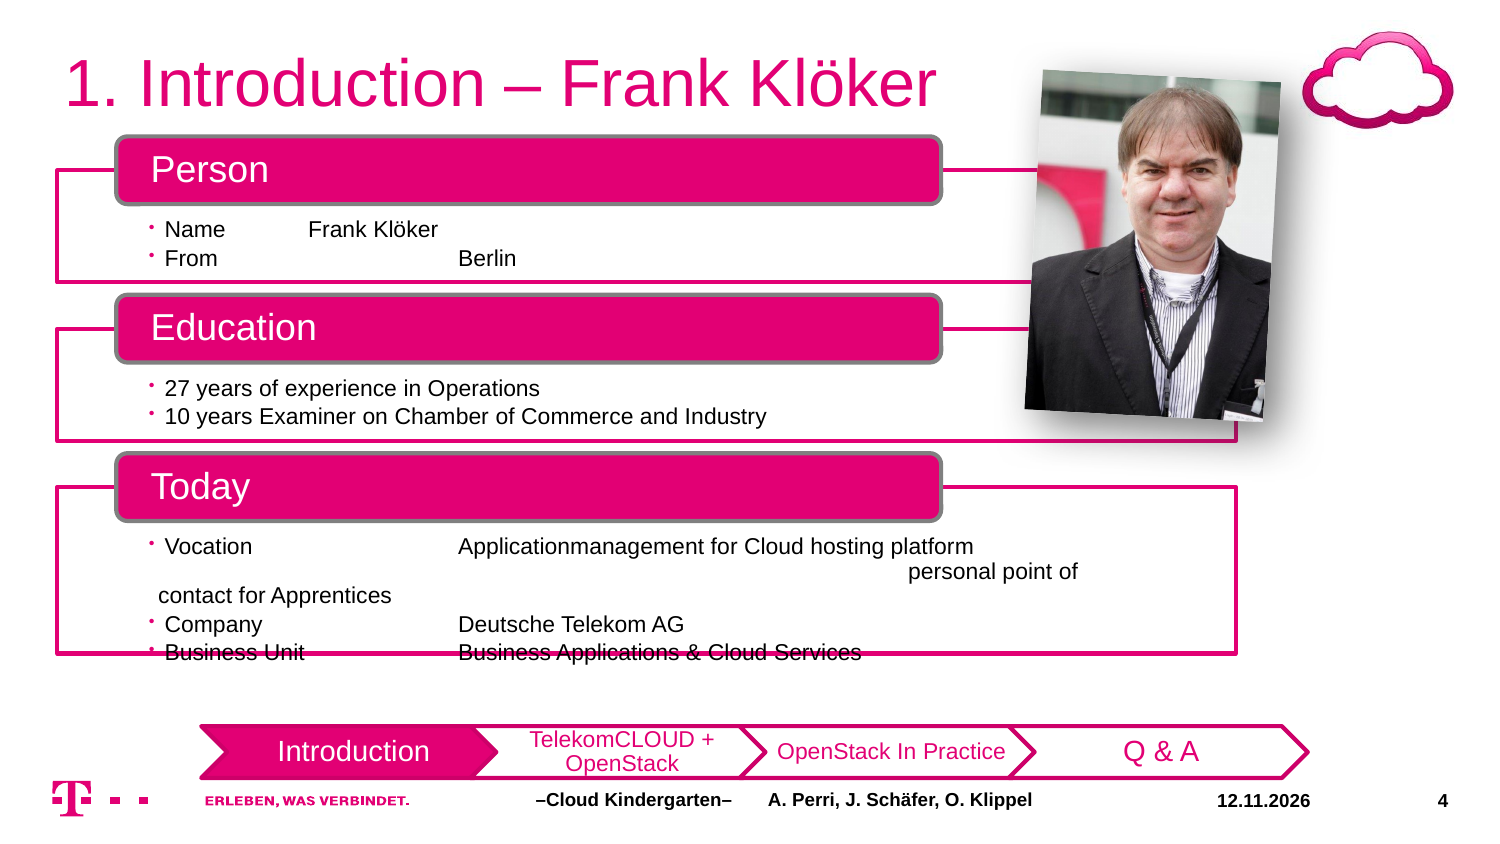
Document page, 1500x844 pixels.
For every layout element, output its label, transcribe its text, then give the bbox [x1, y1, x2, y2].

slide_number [1115, 788, 1400, 812]
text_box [57, 128, 1236, 662]
picture [1283, 20, 1466, 146]
text_box 1. Introduction – Frank Klöker [50, 41, 1278, 114]
footer –Cloud Kindergarten– A. Perri, J. Schäfer, O. Klippel [419, 788, 1033, 811]
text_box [200, 725, 1309, 779]
slide_number 4 [1400, 788, 1449, 812]
picture [1032, 70, 1281, 422]
